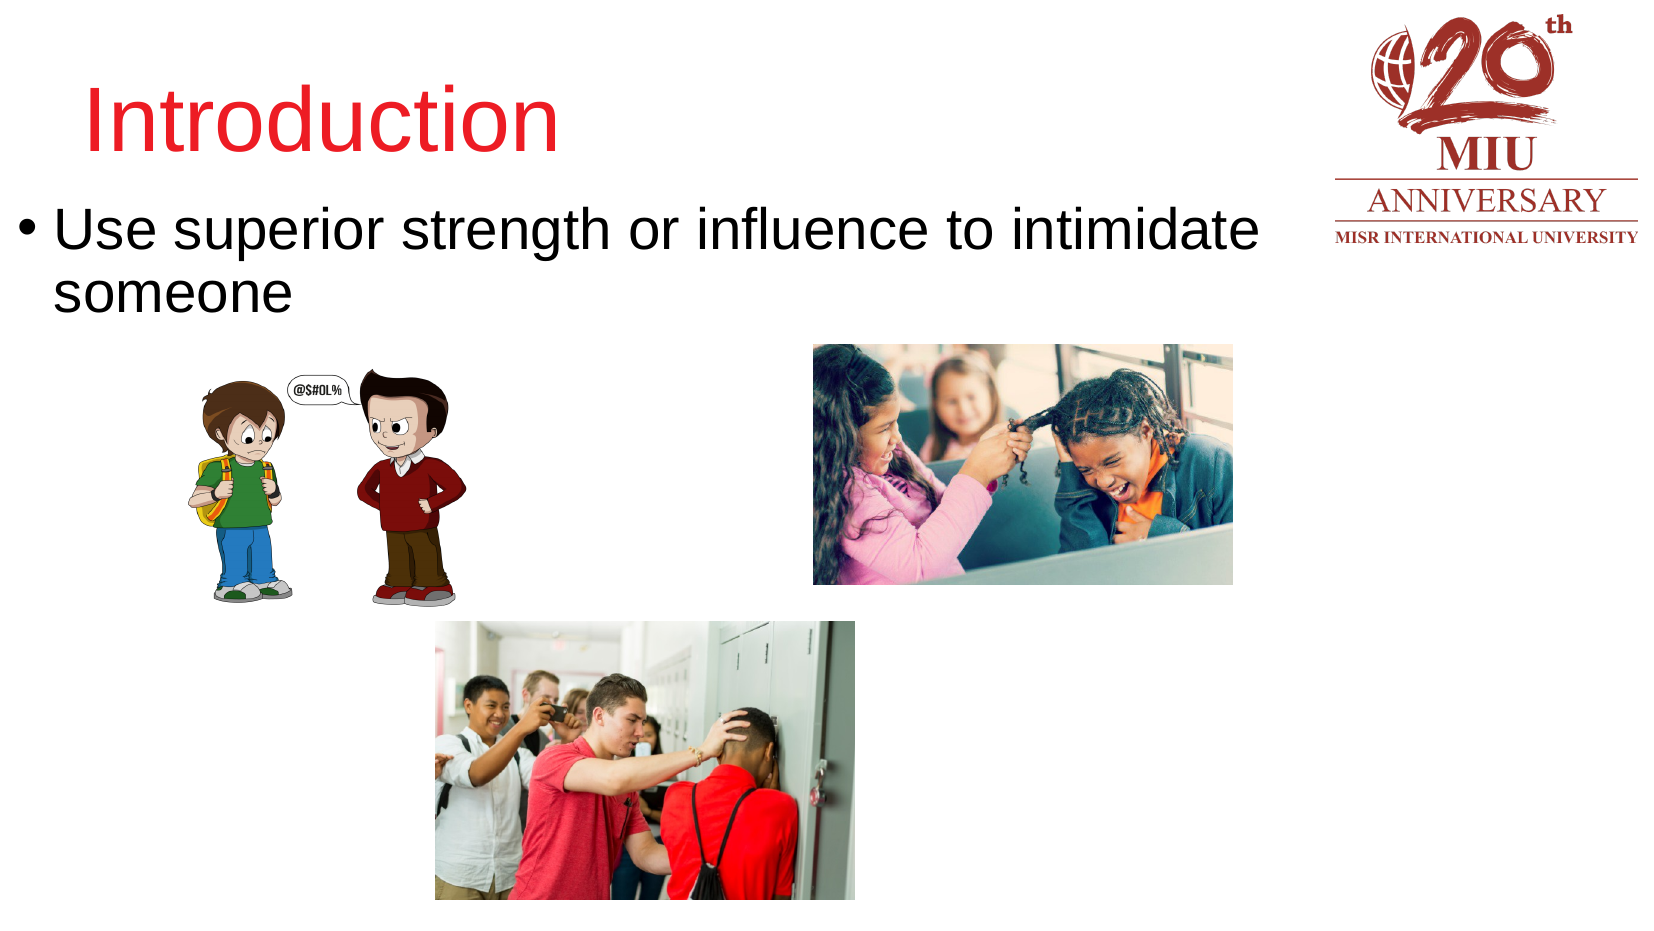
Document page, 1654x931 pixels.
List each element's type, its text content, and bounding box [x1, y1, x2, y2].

text_box Use superior strength or influence to intimidate someone [1, 191, 1290, 300]
picture [813, 344, 1233, 585]
picture [132, 349, 855, 900]
picture [1334, 14, 1638, 255]
text_box Introduction [82, 37, 1329, 192]
